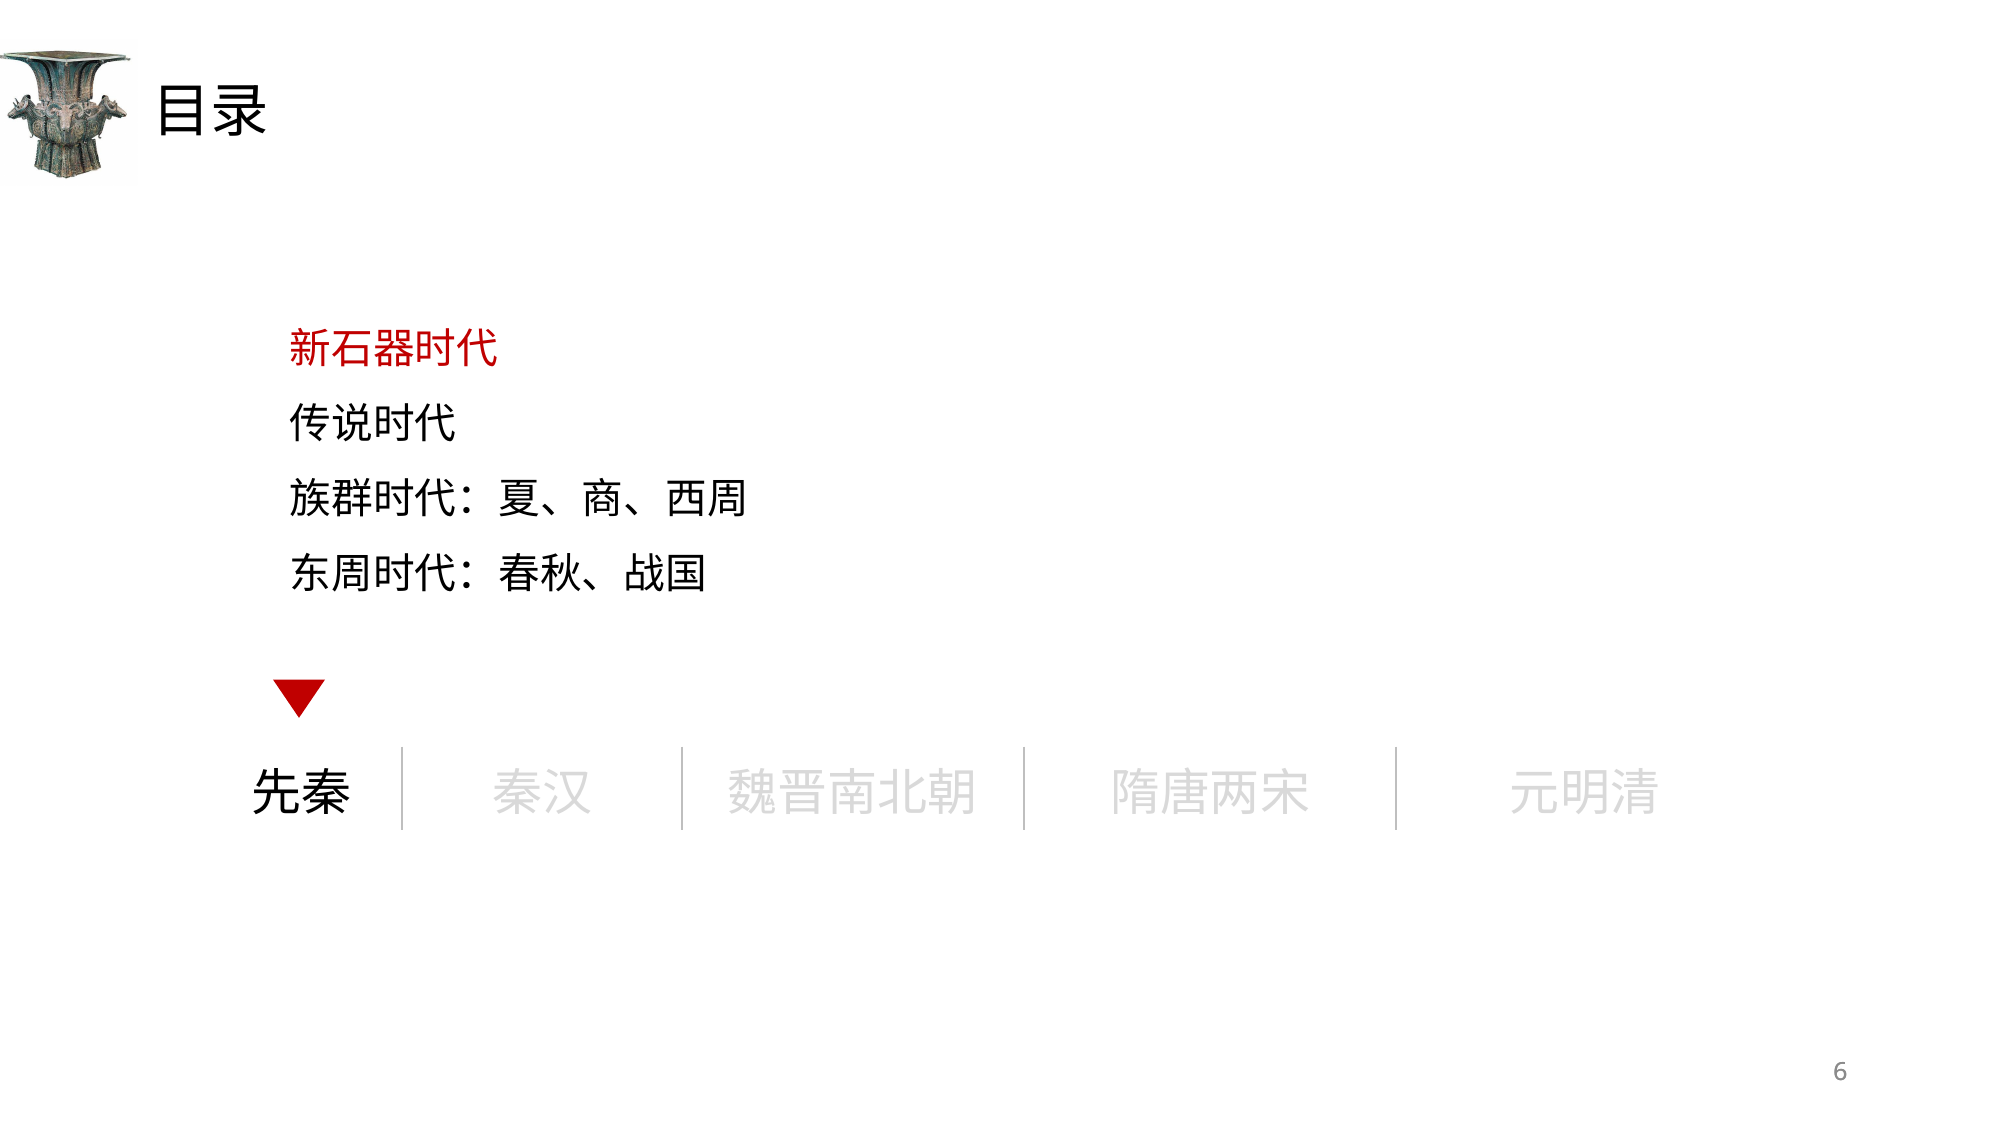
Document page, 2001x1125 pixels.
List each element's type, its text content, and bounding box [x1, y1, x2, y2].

table_header 隋唐两宋 [1025, 747, 1395, 830]
table_header 先秦 [202, 747, 401, 830]
table_header 魏晋南北朝 [683, 747, 1023, 830]
text_box 6 [1412, 1042, 1863, 1103]
table_header 秦汉 [403, 747, 681, 830]
title 目录 [137, 59, 1863, 166]
table_header 元明清 [1397, 747, 1774, 830]
text_box 新石器时代 传说时代 族群时代：夏、商、西周 东周时代：春秋、战国 [274, 289, 873, 605]
picture [0, 39, 138, 186]
text_box [272, 679, 326, 718]
